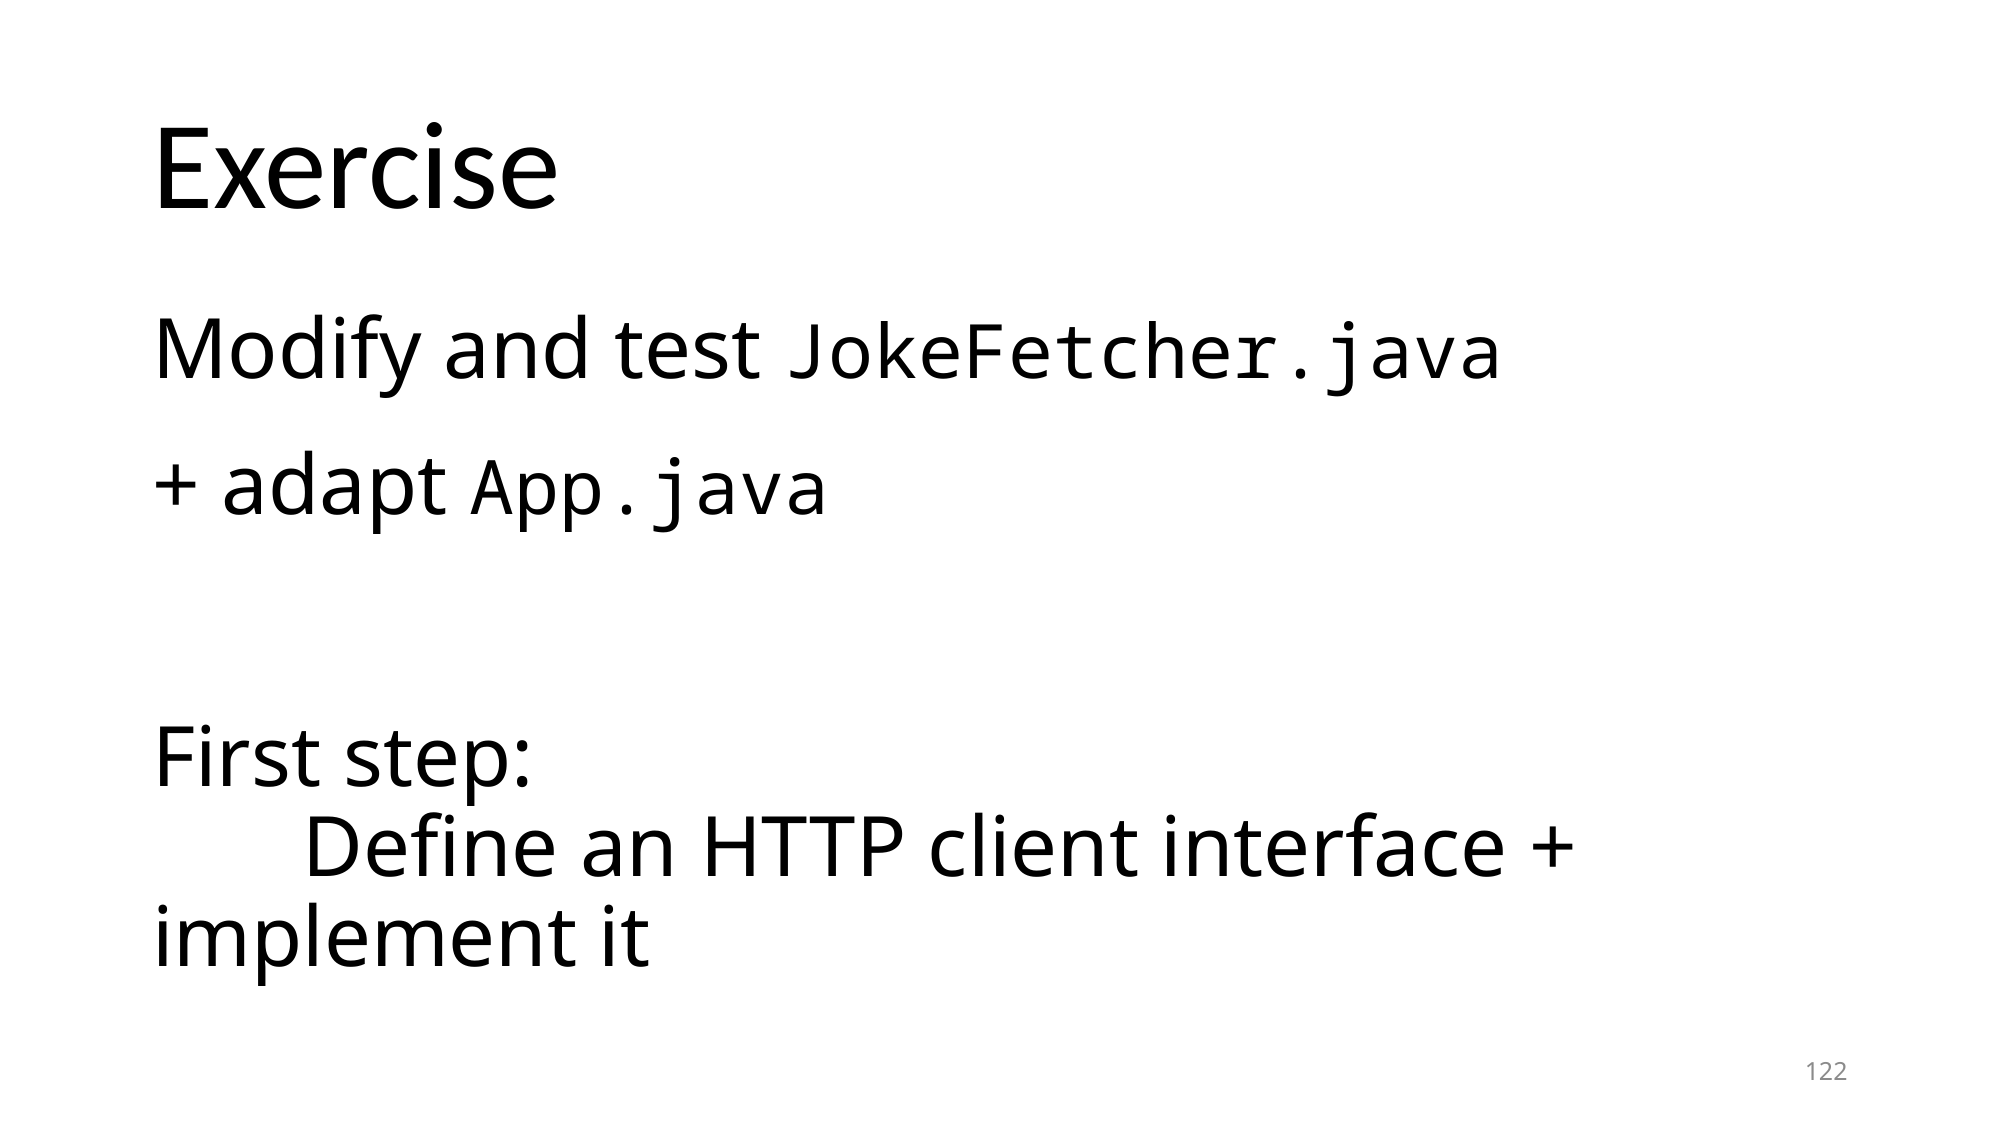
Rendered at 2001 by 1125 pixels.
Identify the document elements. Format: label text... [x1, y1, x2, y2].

title Exercise [137, 59, 1863, 278]
list Modify and test JokeFetcher.java + adapt App.java First step: Define an HTTP client interface + implement it [137, 299, 1863, 1014]
slide_number 122 [1412, 1042, 1863, 1103]
